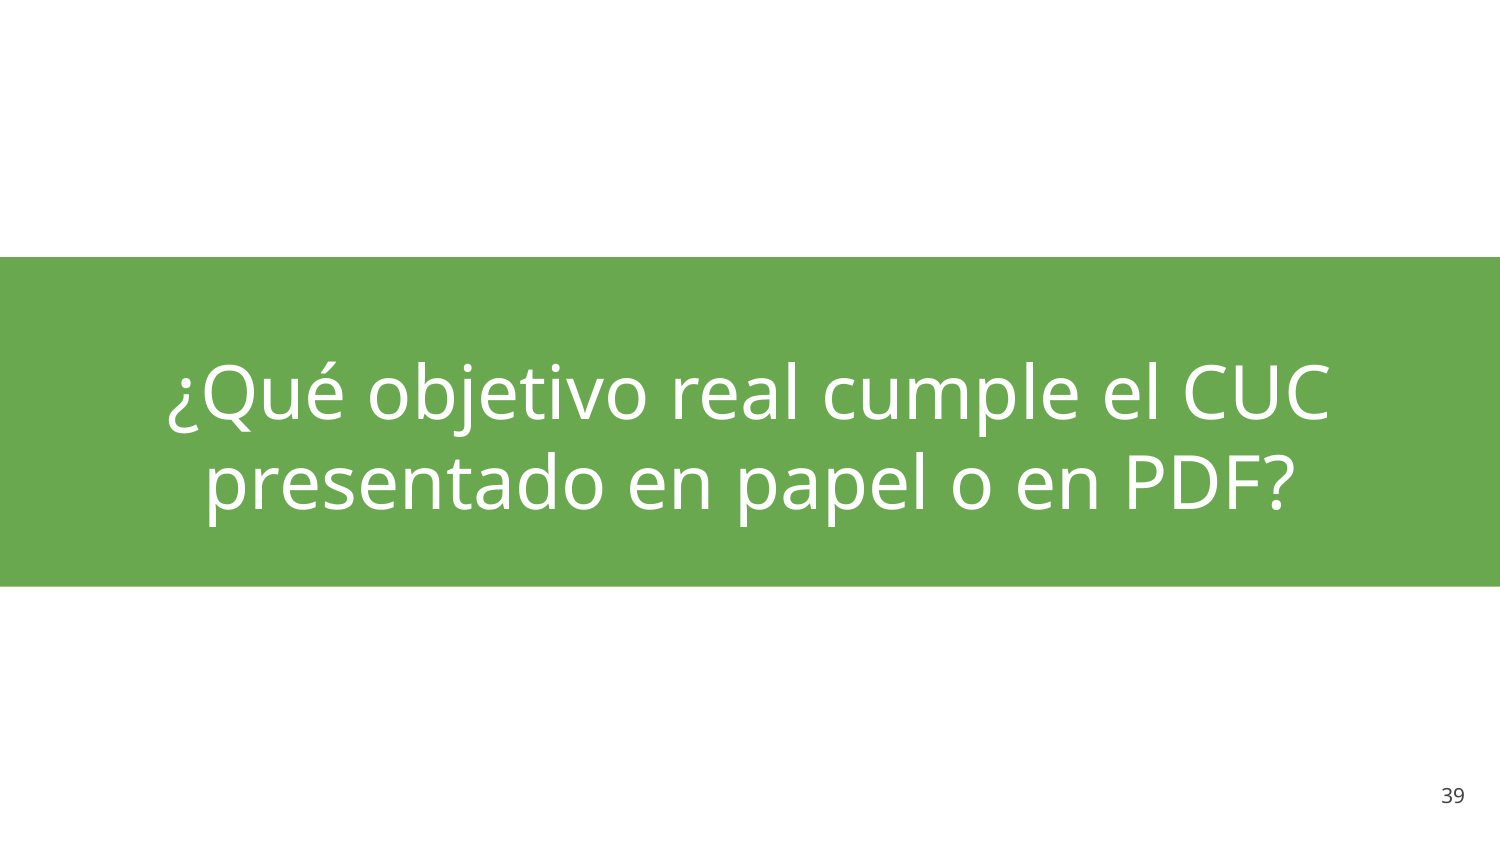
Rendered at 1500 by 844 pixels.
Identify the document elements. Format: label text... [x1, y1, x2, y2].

title ¿Qué objetivo real cumple el CUC presentado en papel o en PDF? [70, 309, 1430, 559]
slide_number ‹#› [1389, 764, 1480, 830]
